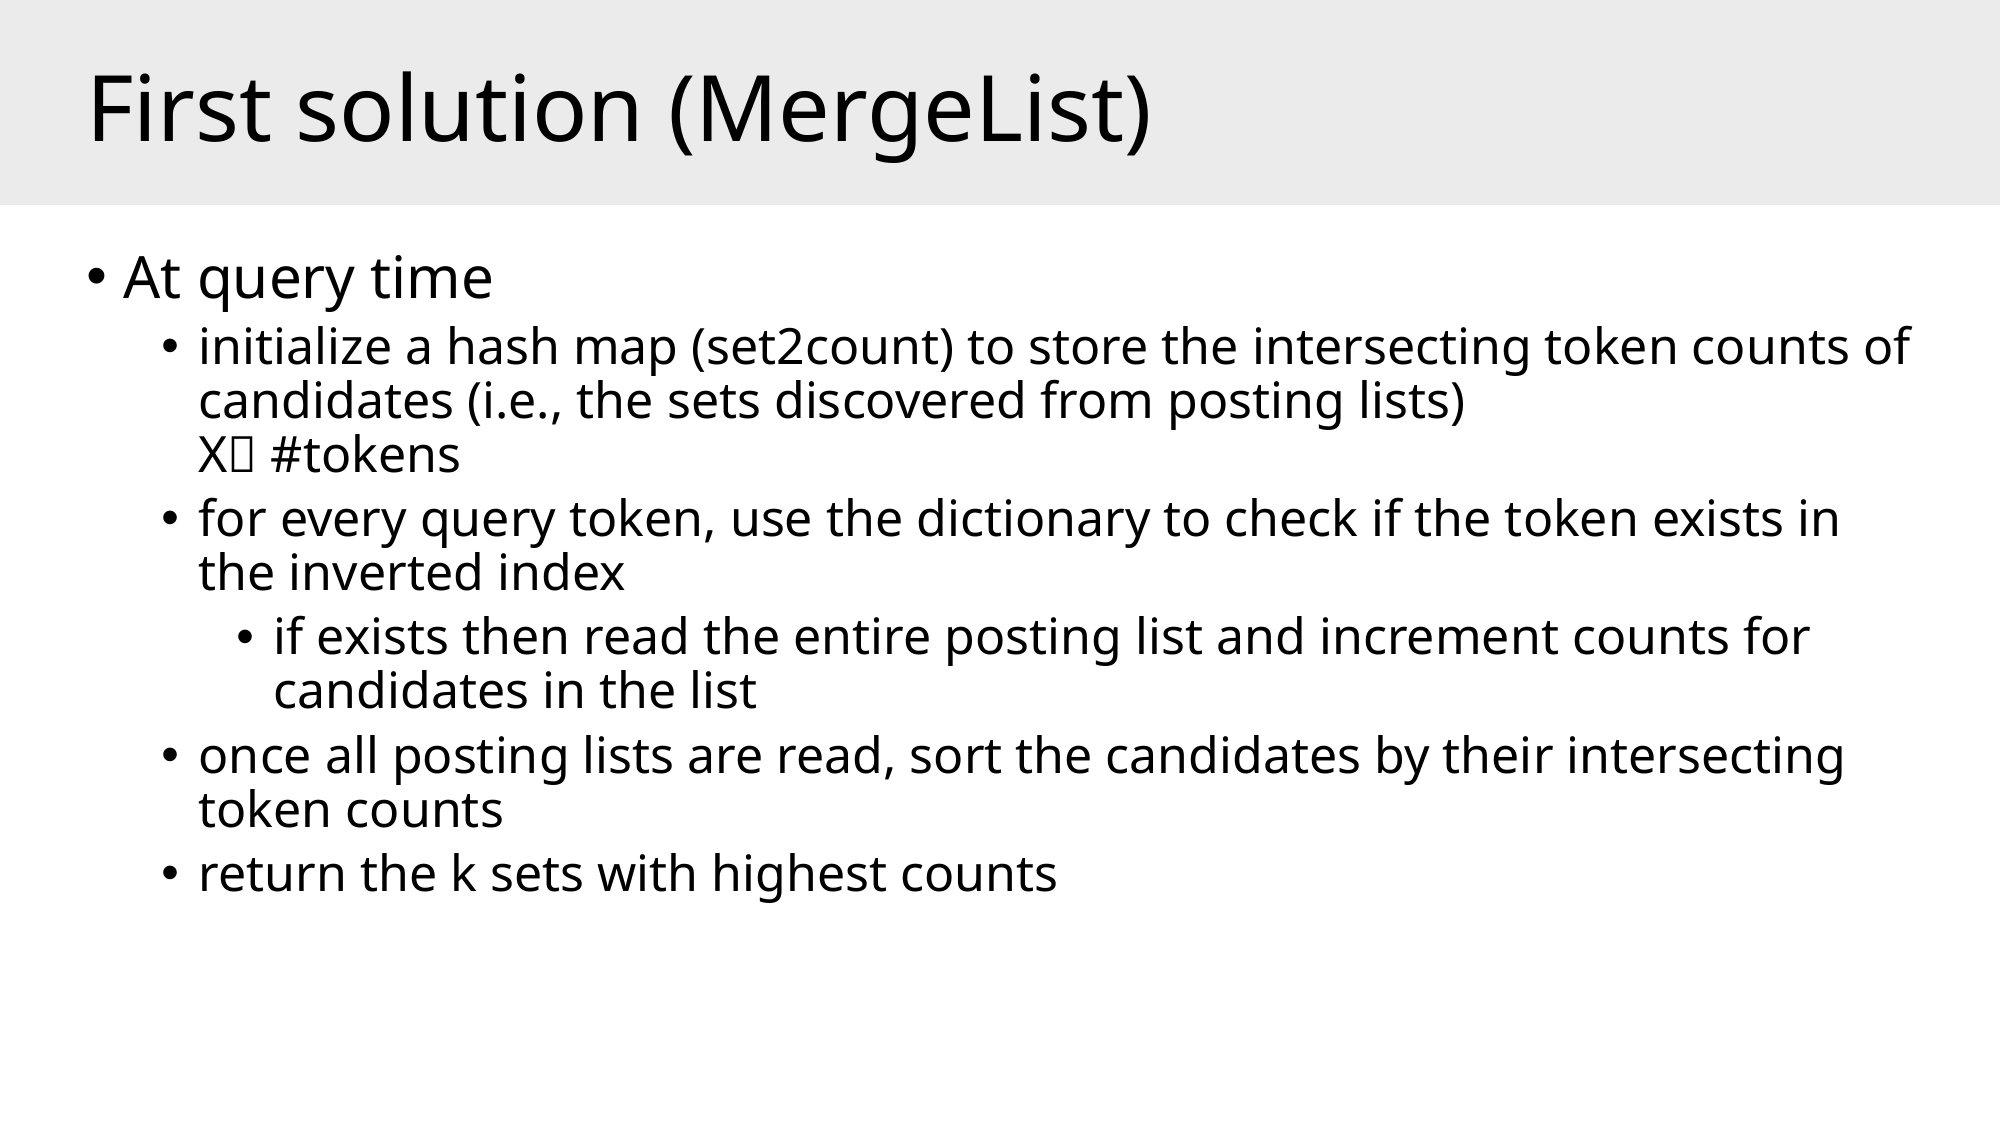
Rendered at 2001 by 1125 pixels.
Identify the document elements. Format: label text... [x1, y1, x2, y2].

list At query time initialize a hash map (set2count) to store the intersecting token counts of candidates (i.e., the sets discovered from posting lists) X #tokens for every query token, use the dictionary to check if the token exists in the inverted index if exists then read the entire posting list and increment counts for candidates in the list once all posting lists are read, sort the candidates by their intersecting token counts return the k sets with highest counts [71, 240, 1929, 1072]
title First solution (MergeList) [71, 53, 1929, 171]
